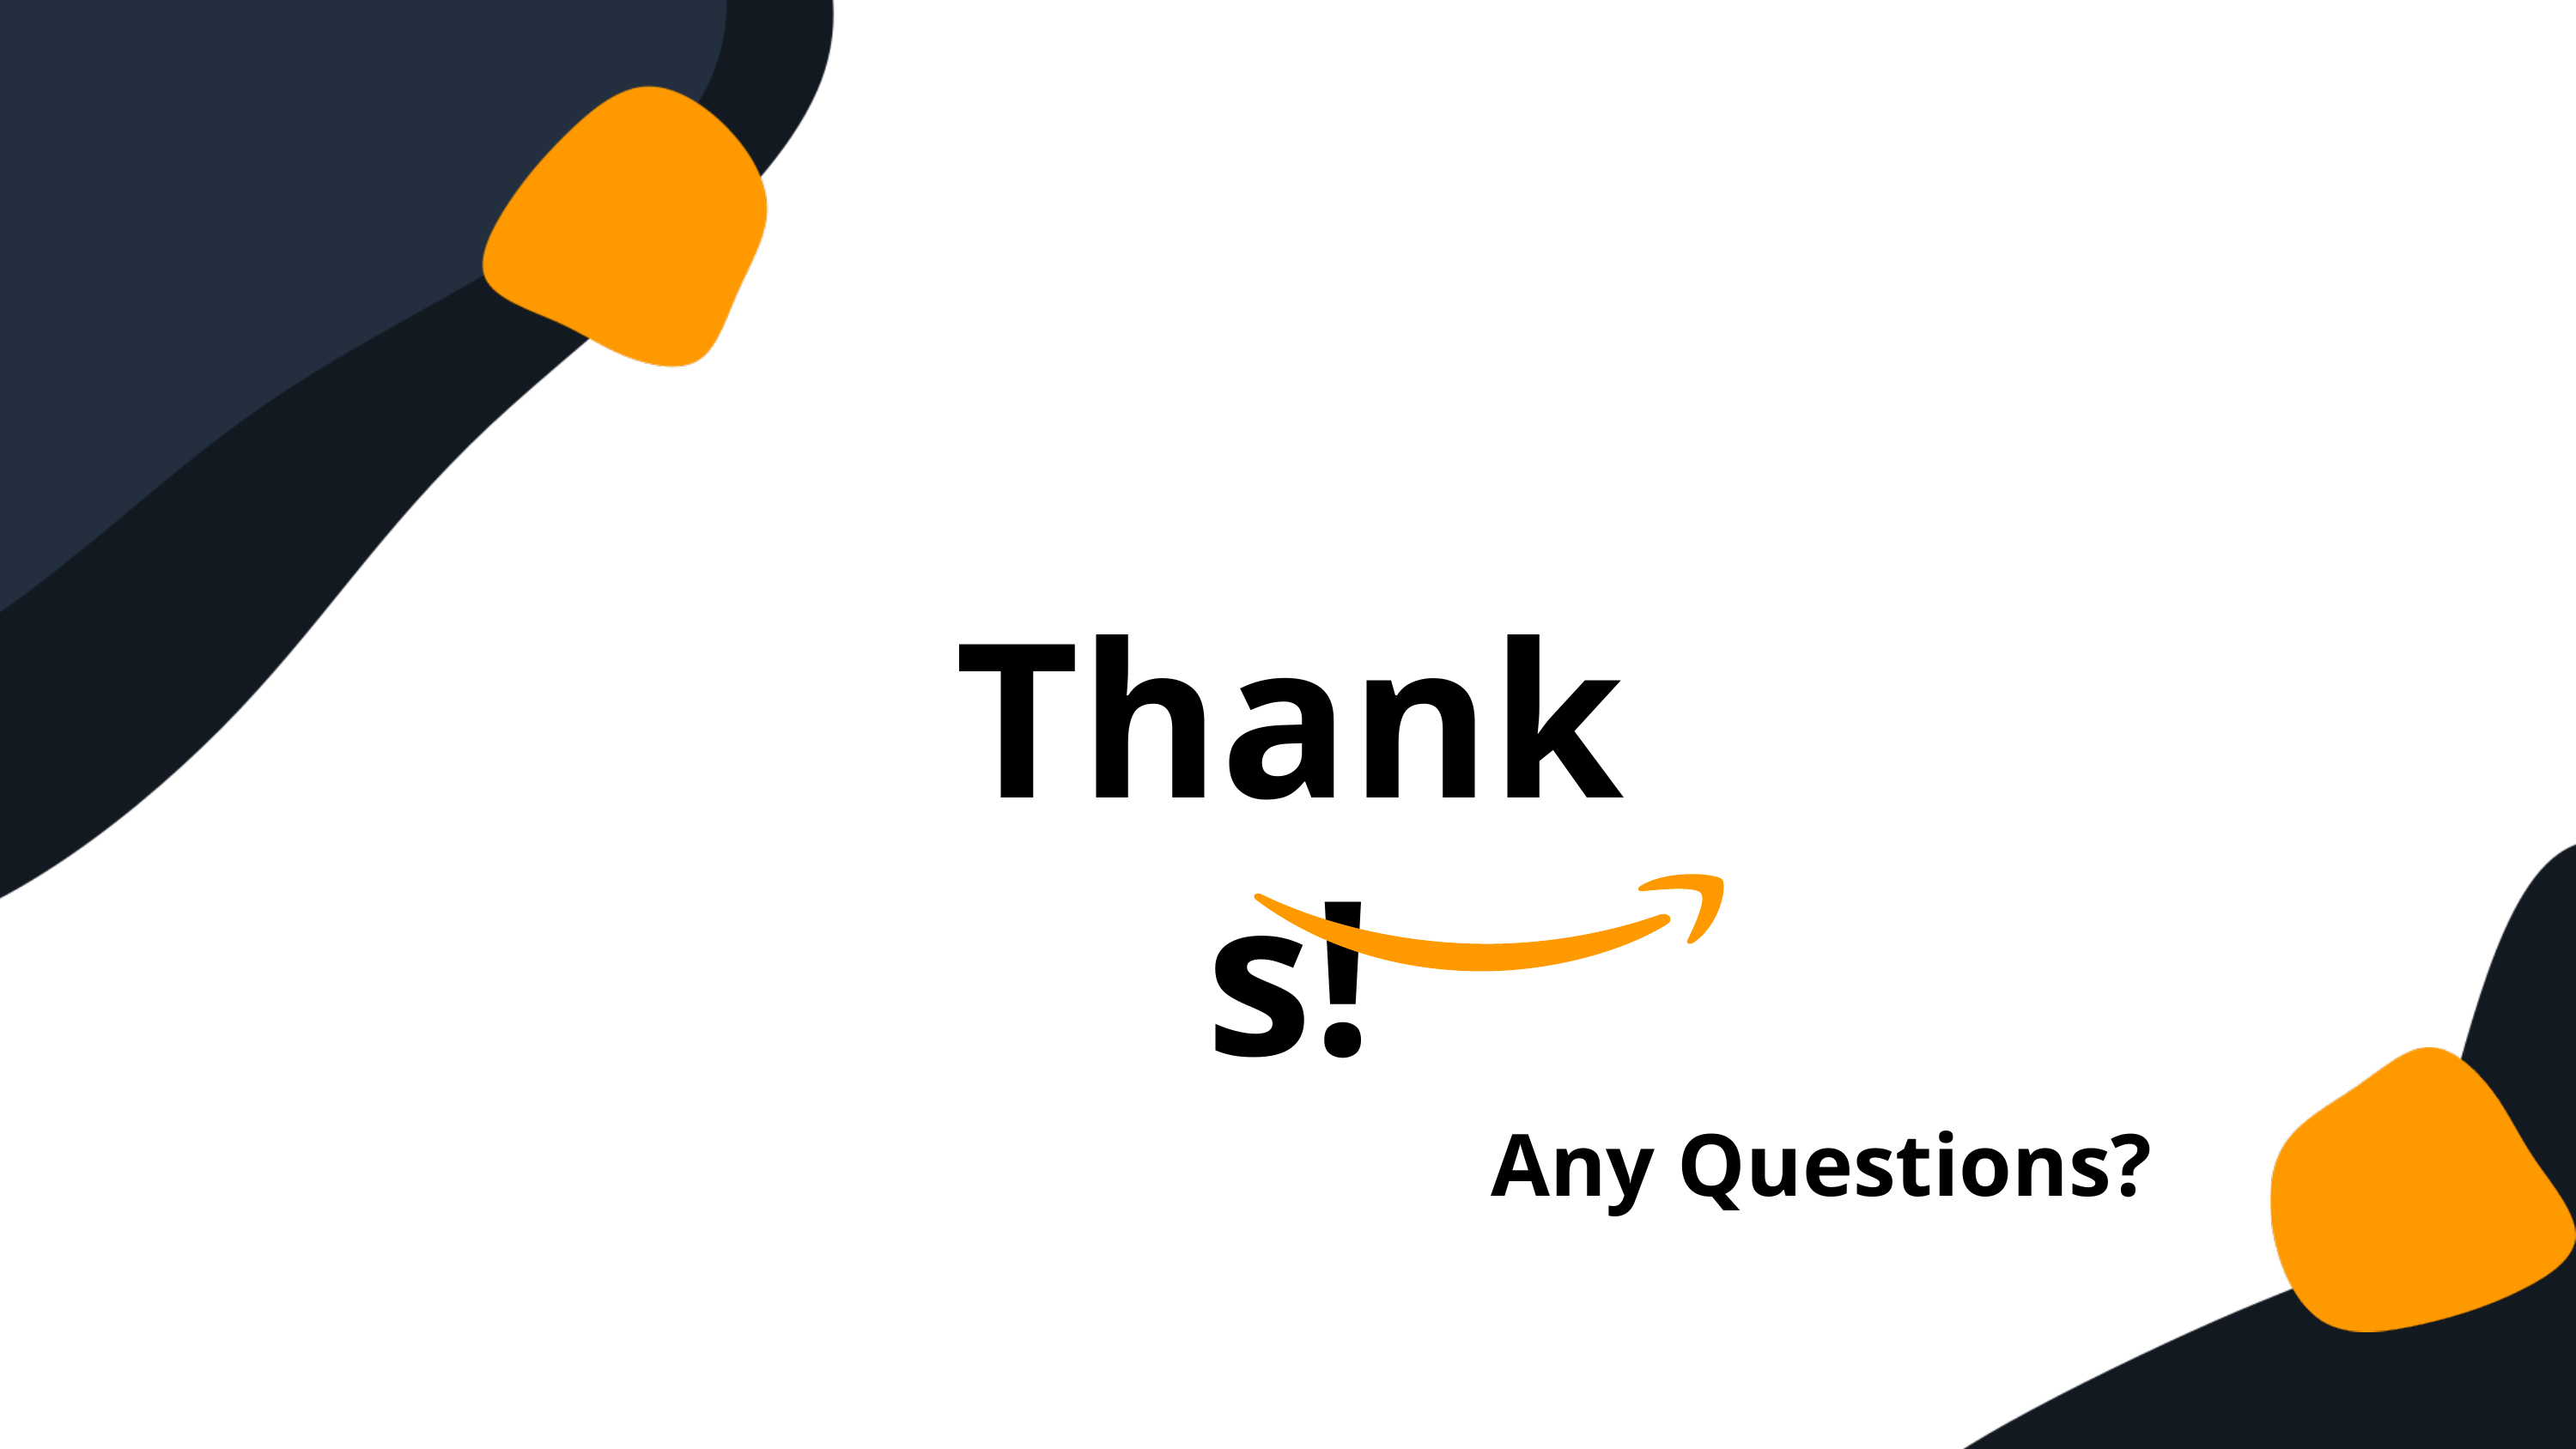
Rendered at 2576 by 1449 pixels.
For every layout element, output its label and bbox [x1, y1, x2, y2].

text_box [1637, 874, 1724, 944]
text_box [2270, 1047, 2576, 1332]
text_box [1318, 1110, 2326, 1332]
text_box [1926, 1332, 2576, 1449]
text_box [1926, 840, 2576, 1109]
text_box [0, 0, 933, 1110]
text_box [908, 584, 1672, 972]
text_box [1254, 893, 1671, 972]
